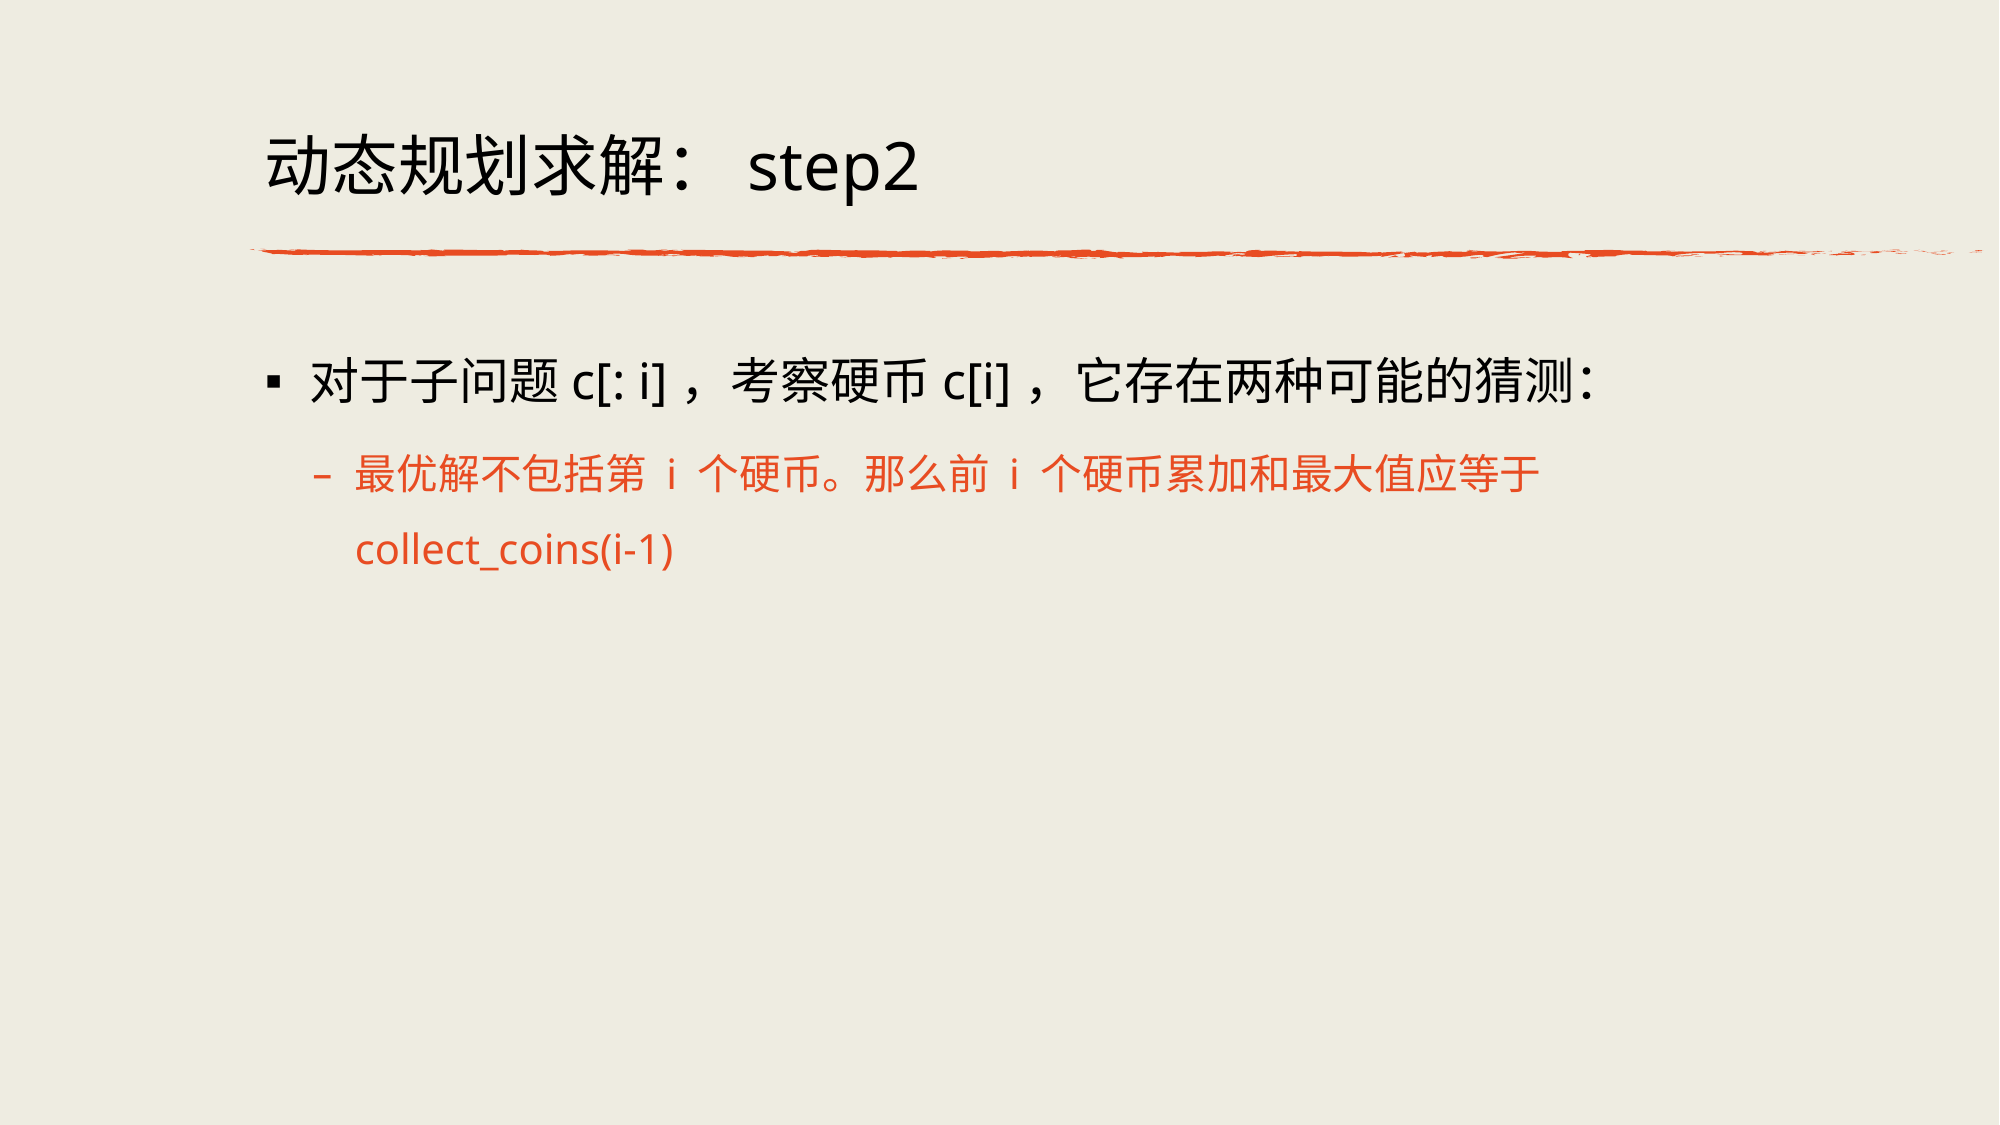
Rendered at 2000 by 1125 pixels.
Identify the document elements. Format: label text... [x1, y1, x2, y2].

list 对于⼦问题c[: i]，考察硬币c[i]，它存在两种可能的猜测： 最优解不包括第 i 个硬币。那么前 i 个硬币累加和最⼤值应等于collect_coins(i-1) [249, 312, 1750, 1013]
title 动态规划求解：step2 [249, 45, 1750, 213]
